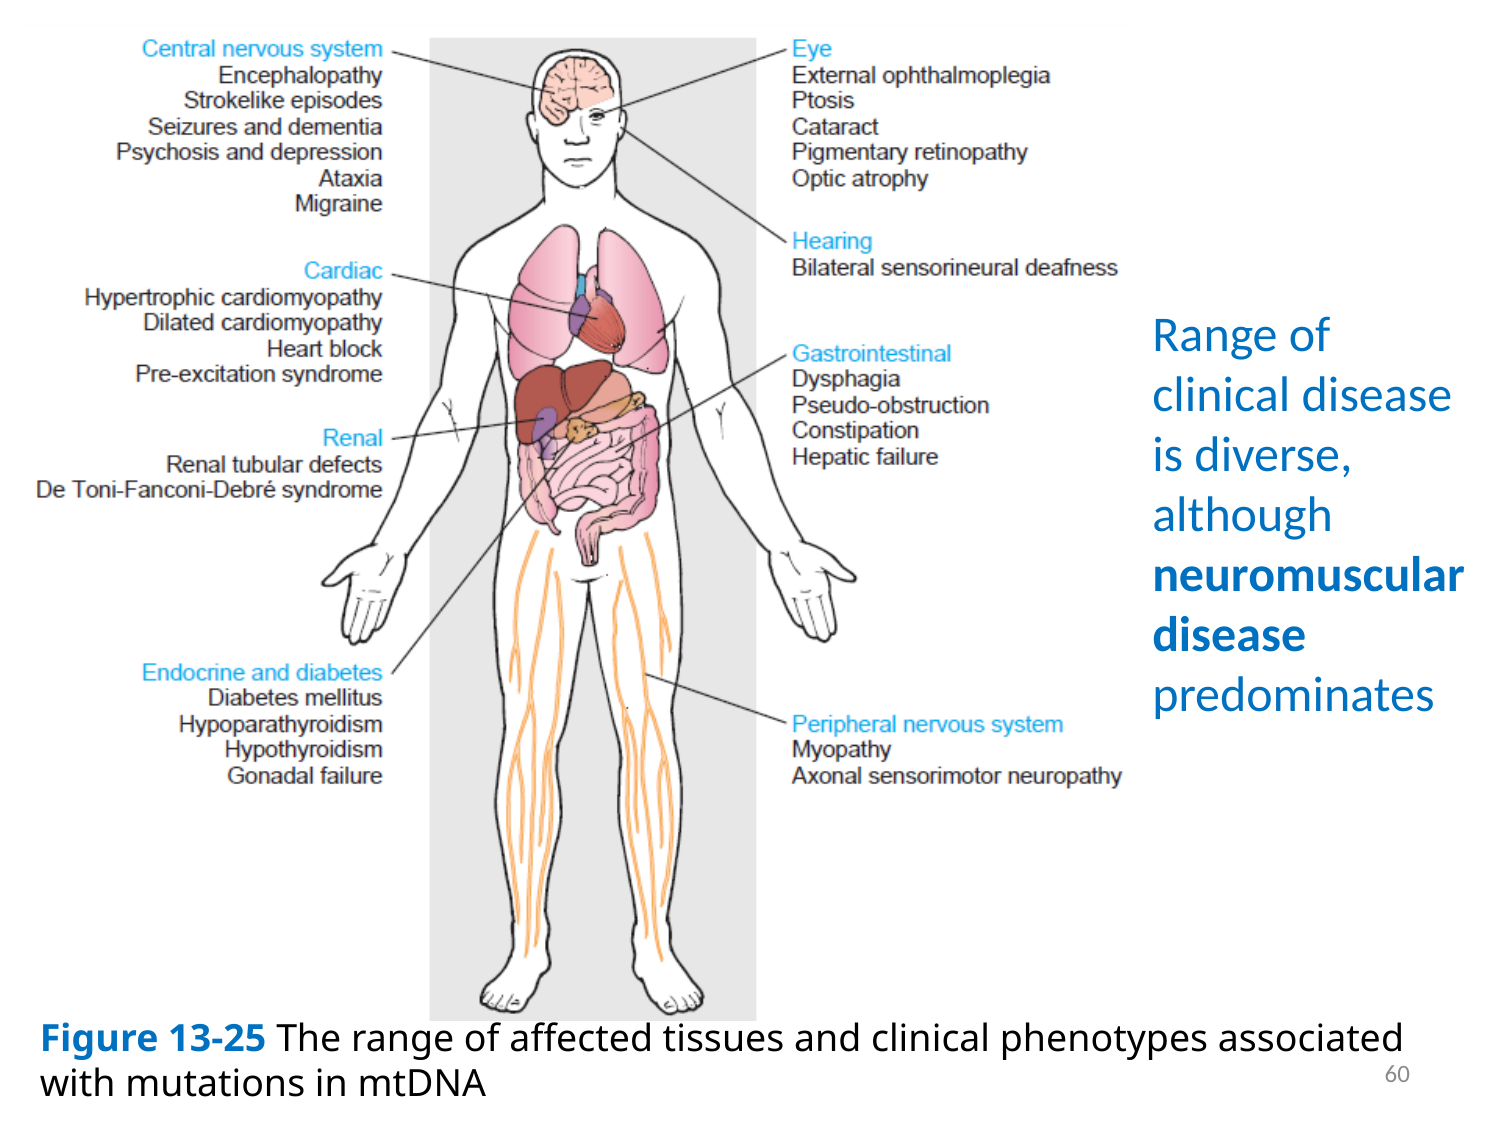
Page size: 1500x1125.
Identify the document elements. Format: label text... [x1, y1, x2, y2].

text_box Range of clinical disease is diverse, although neuromuscular disease predominates [1137, 294, 1488, 729]
text_box Figure 13-25 The range of affected tissues and clinical phenotypes associated with mutations in mtDNA [24, 1006, 1488, 1112]
picture [24, 24, 1129, 1021]
